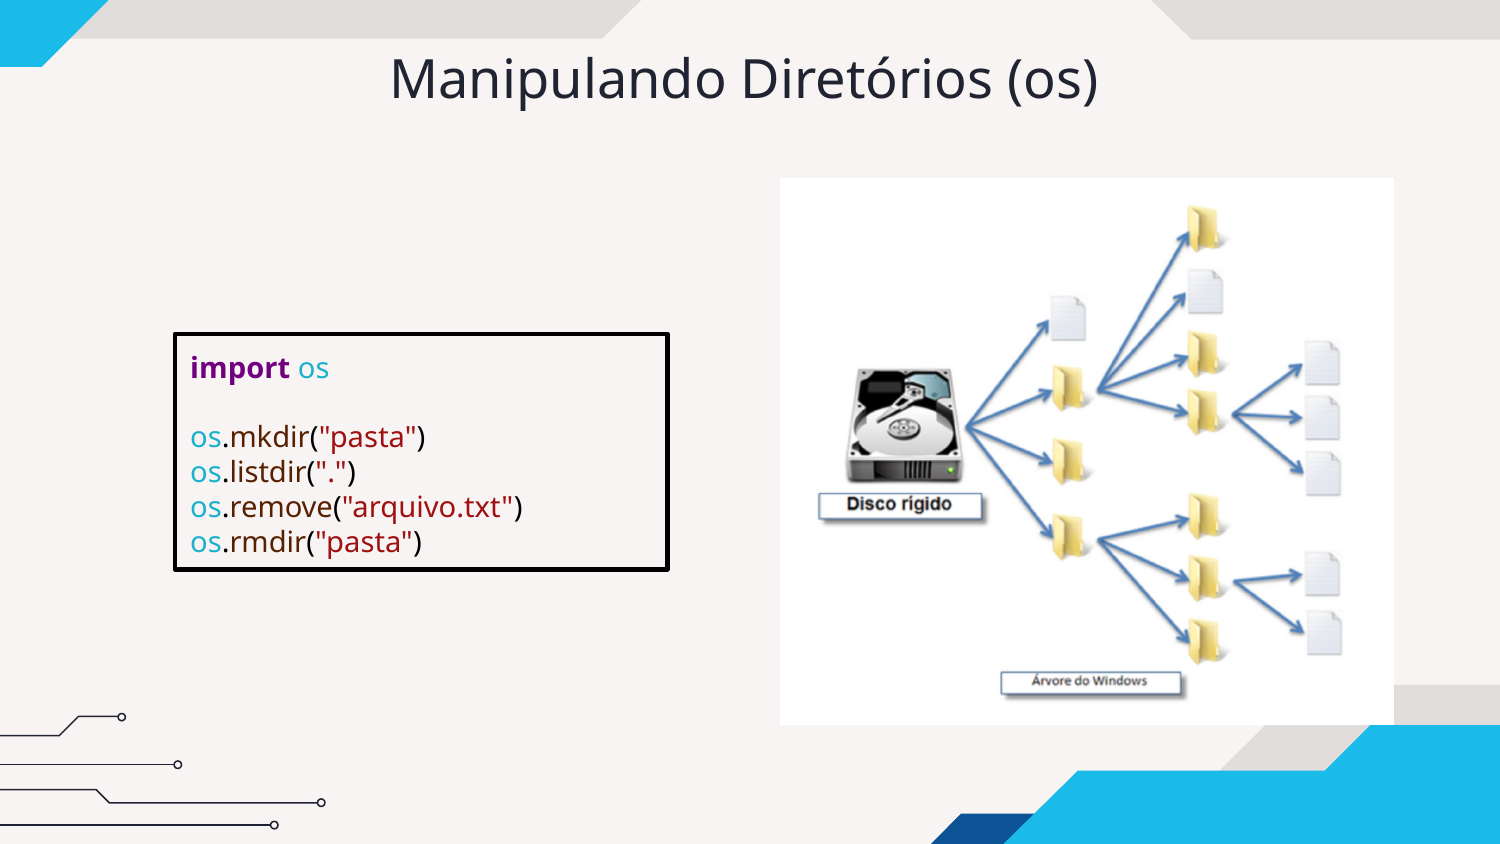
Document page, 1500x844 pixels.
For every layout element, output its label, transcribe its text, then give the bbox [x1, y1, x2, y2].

text_box Manipulando Diretórios (os) [298, 28, 1191, 124]
text_box import os os.mkdir("pasta") os.listdir(".") os.remove("arquivo.txt") os.rmdir("pasta") [175, 333, 668, 570]
picture [780, 178, 1395, 725]
